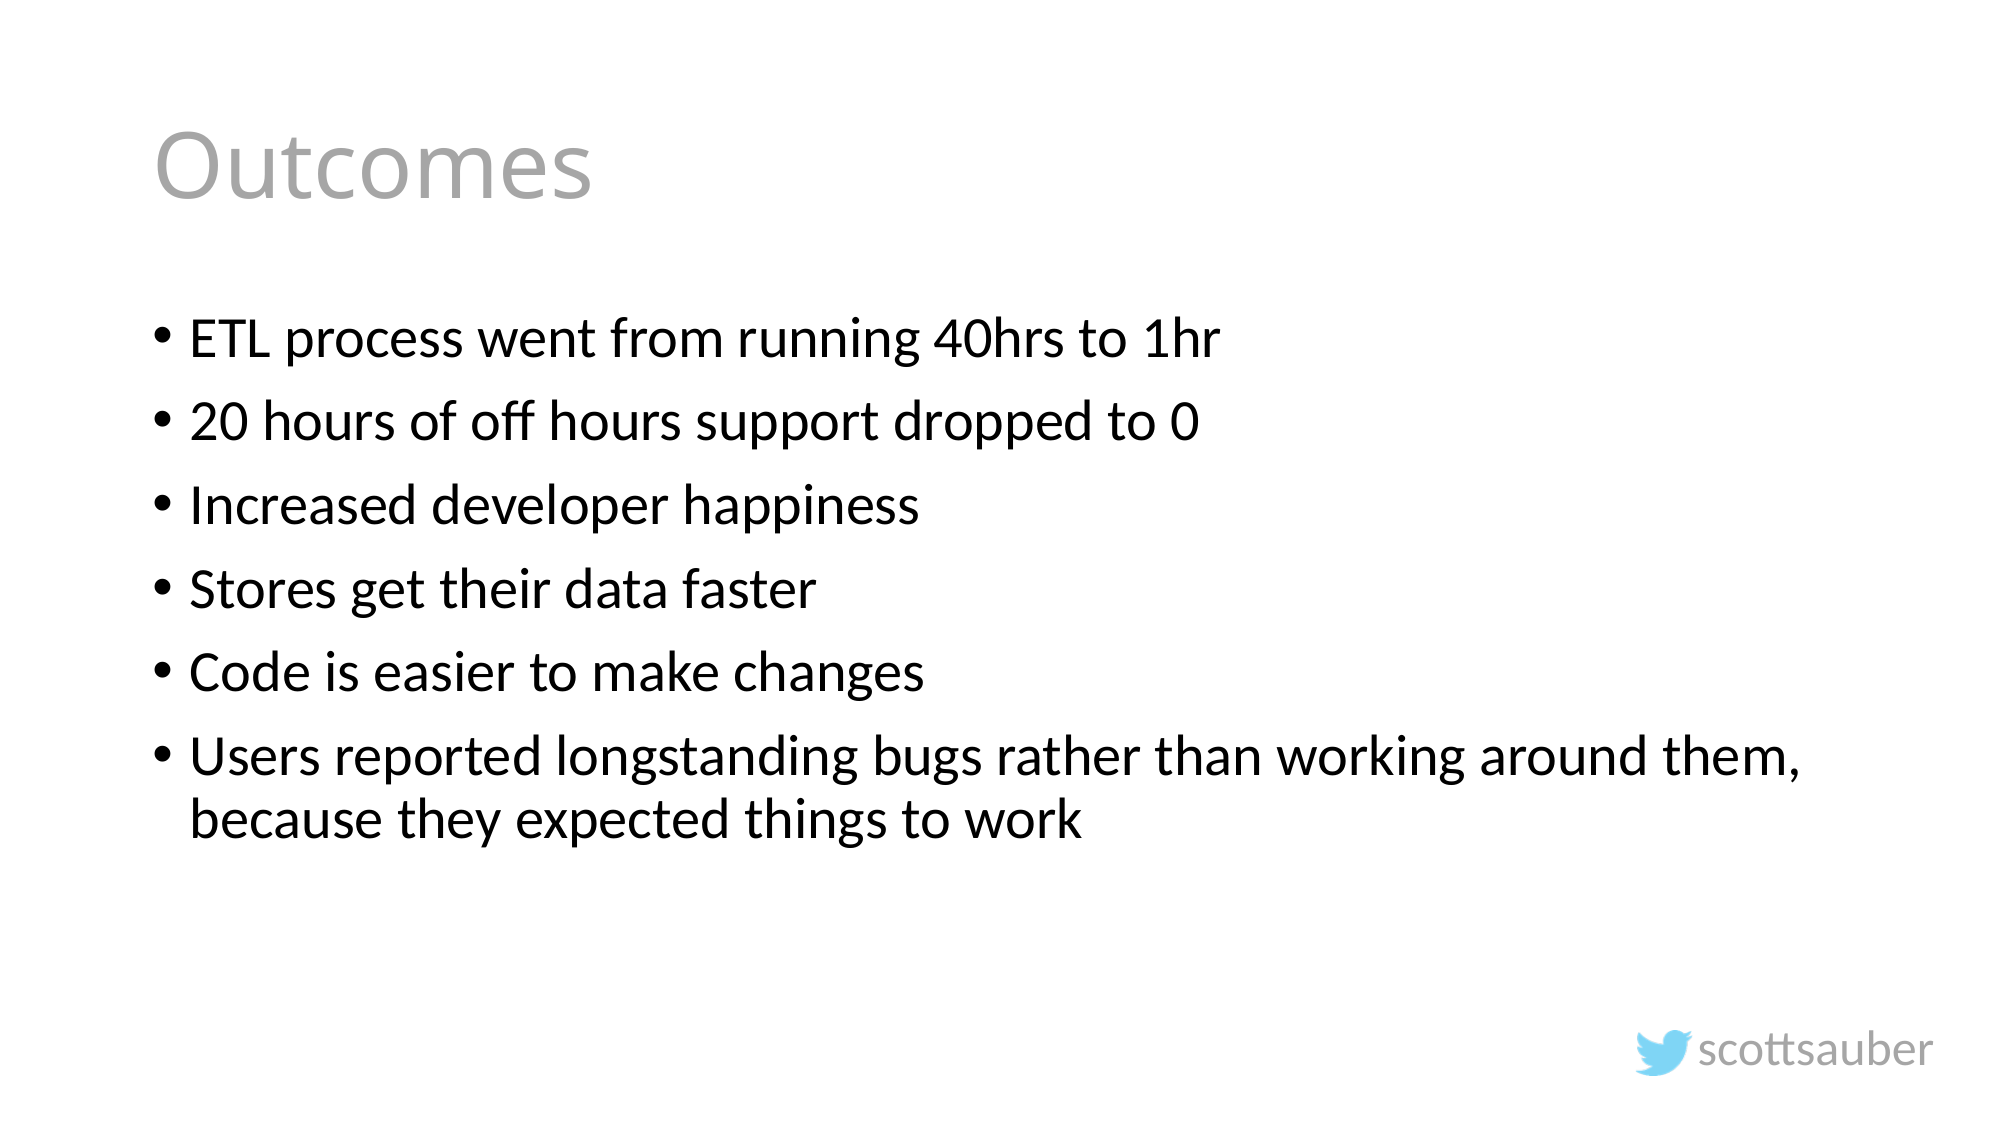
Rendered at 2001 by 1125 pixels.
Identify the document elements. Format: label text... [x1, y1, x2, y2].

title Outcomes [137, 59, 1863, 278]
list ETL process went from running 40hrs to 1hr 20 hours of off hours support dropped to 0 Increased developer happiness Stores get their data faster Code is easier to make changes Users reported longstanding bugs rather than working around them, because they expected things to work [137, 299, 1863, 1066]
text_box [1635, 1014, 1986, 1093]
